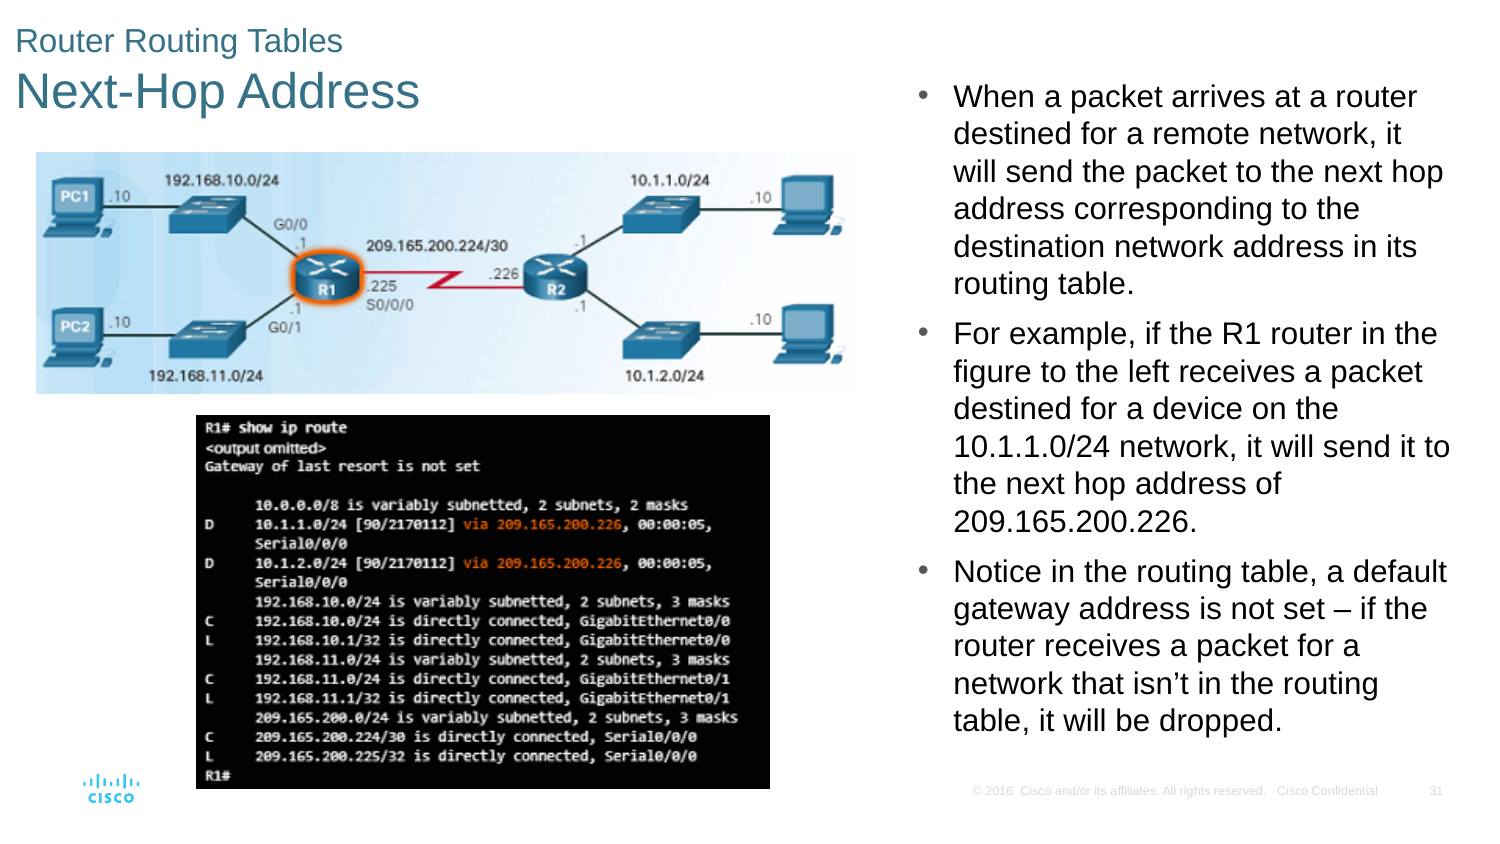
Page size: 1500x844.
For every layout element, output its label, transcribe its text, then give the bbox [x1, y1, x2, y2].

picture [195, 415, 770, 789]
list When a packet arrives at a router destined for a remote network, it will send the packet to the next hop address corresponding to the destination network address in its routing table. For example, if the R1 router in the figure to the left receives a packet destined for a device on the 10.1.1.0/24 network, it will send it to the next hop address of 209.165.200.226. Notice in the routing table, a default gateway address is not set – if the router receives a packet for a network that isn’t in the routing table, it will be dropped. [879, 68, 1484, 768]
title Router Routing Tables Next-Hop Address [0, 6, 870, 131]
picture [35, 152, 854, 394]
